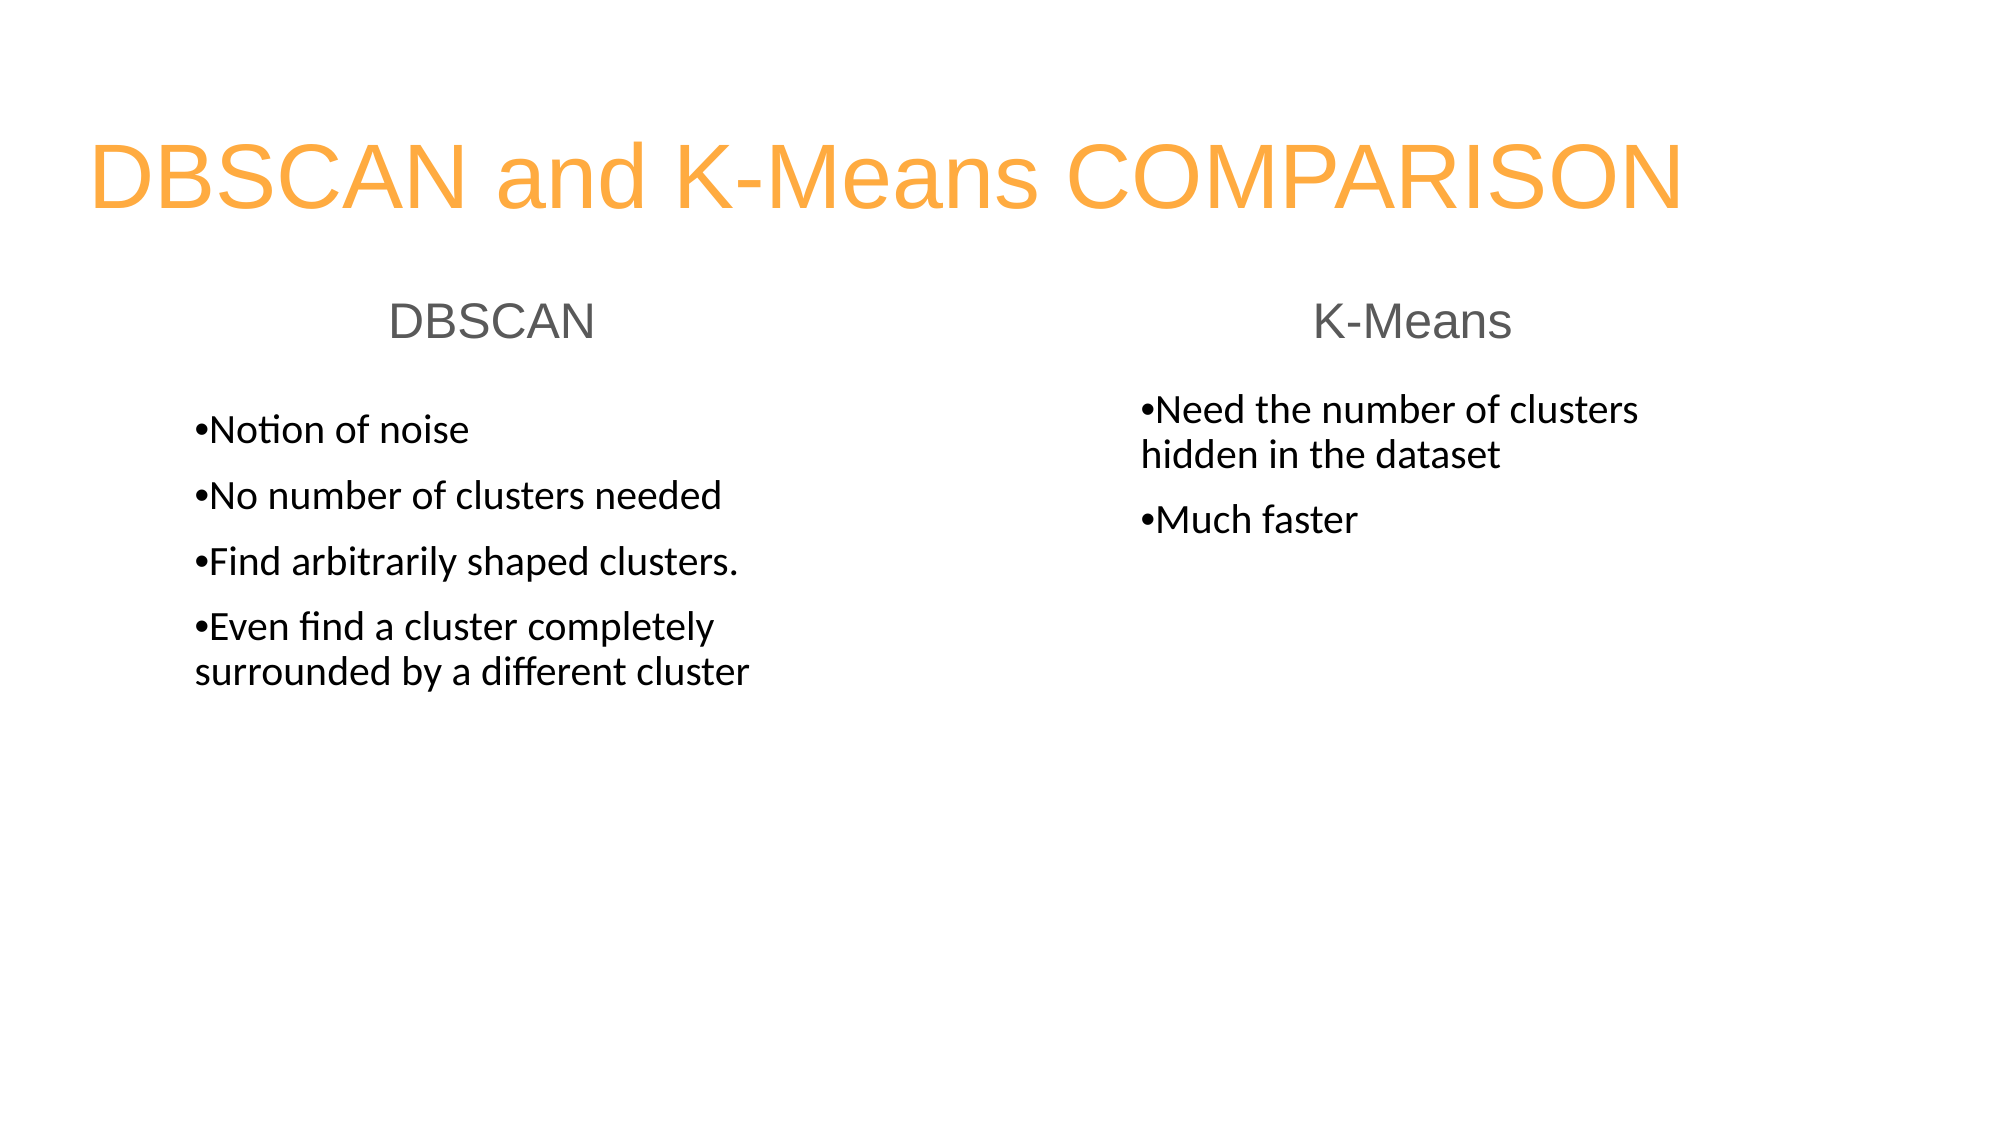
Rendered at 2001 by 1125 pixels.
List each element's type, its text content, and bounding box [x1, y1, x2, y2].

text_box •Need the number of clusters hidden in the dataset •Much faster [1125, 372, 1744, 865]
title DBSCAN and K-Means COMPARISON [68, 97, 1932, 223]
list DBSCAN [213, 252, 771, 348]
list K-Means [1133, 252, 1692, 372]
list •Notion of noise •No number of clusters needed •Find arbitrarily shaped clusters. •Even find a cluster completely surrounded by a different cluster [174, 348, 810, 815]
